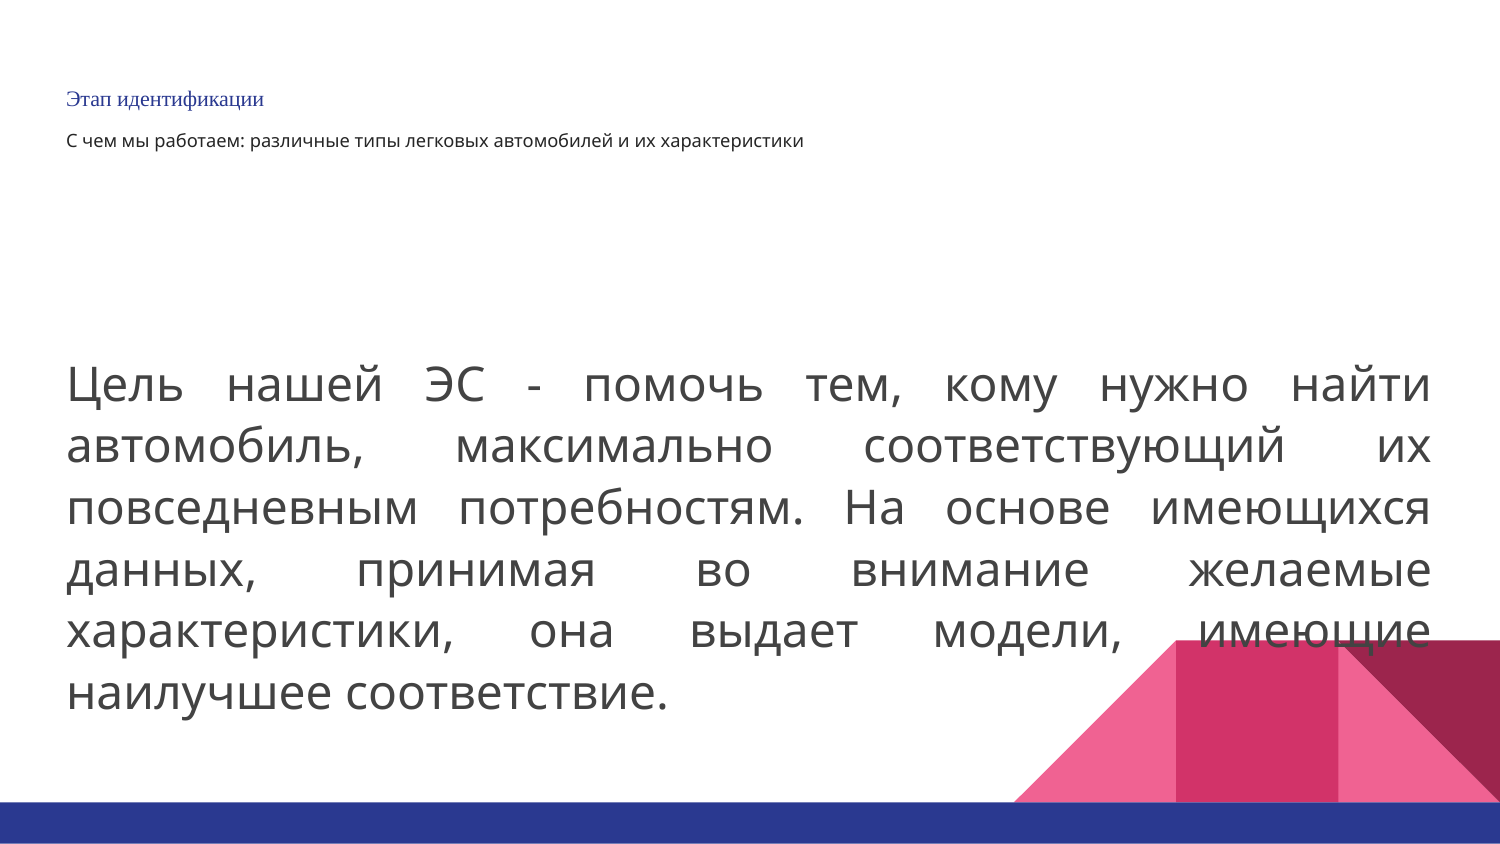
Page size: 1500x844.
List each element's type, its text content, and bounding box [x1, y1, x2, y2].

list Цель нашей ЭС - помочь тем, кому нужно найти автомобиль, максимально соответствующий их повседневным потребностям. На основе имеющихся данных, принимая во внимание желаемые характеристики, она выдает модели, имеющие наилучшее соответствие. [51, 334, 1449, 746]
title Этап идентификации С чем мы работаем: различные типы легковых автомобилей и их характеристики [51, 67, 1449, 167]
